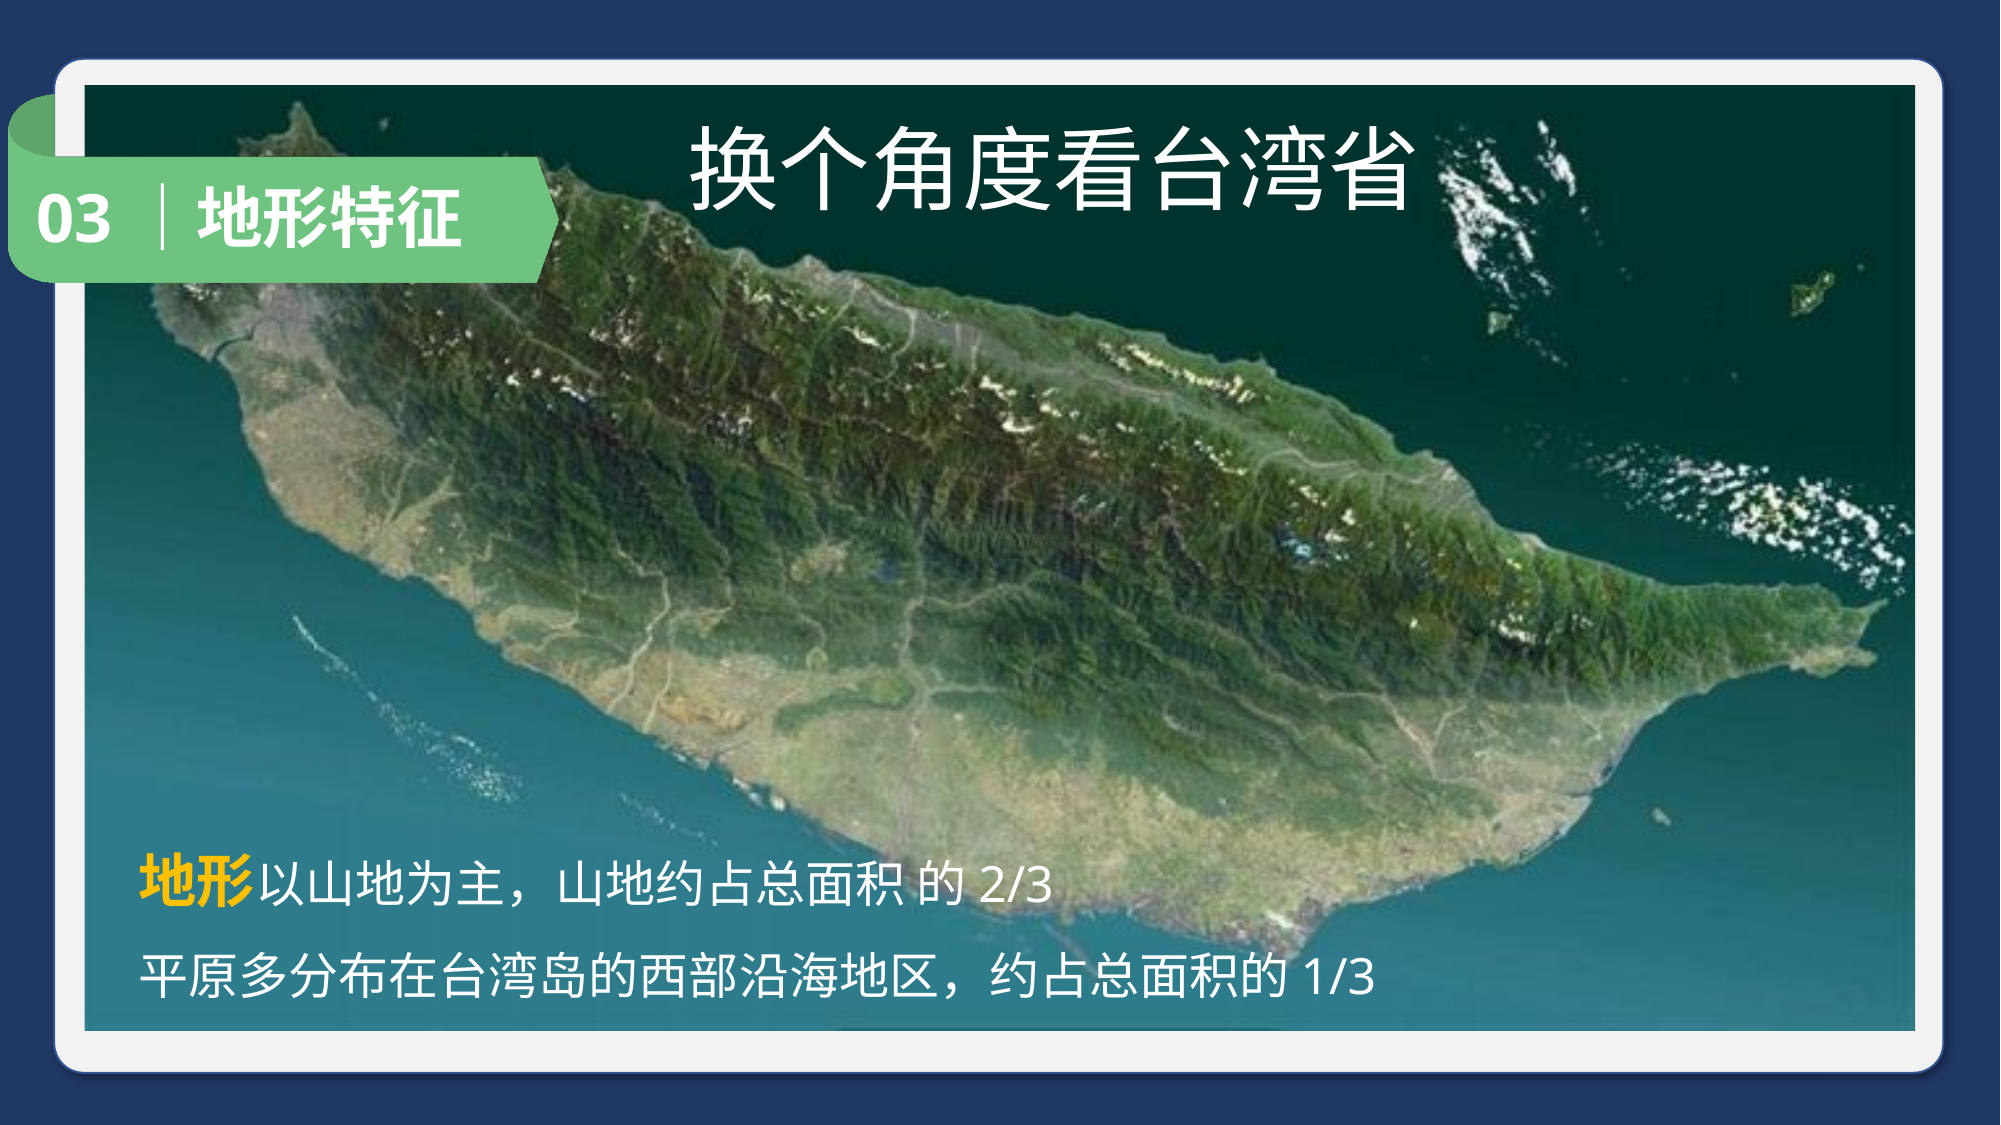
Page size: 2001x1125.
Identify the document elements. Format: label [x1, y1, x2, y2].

text_box [8, 94, 559, 283]
picture [84, 85, 1916, 1031]
